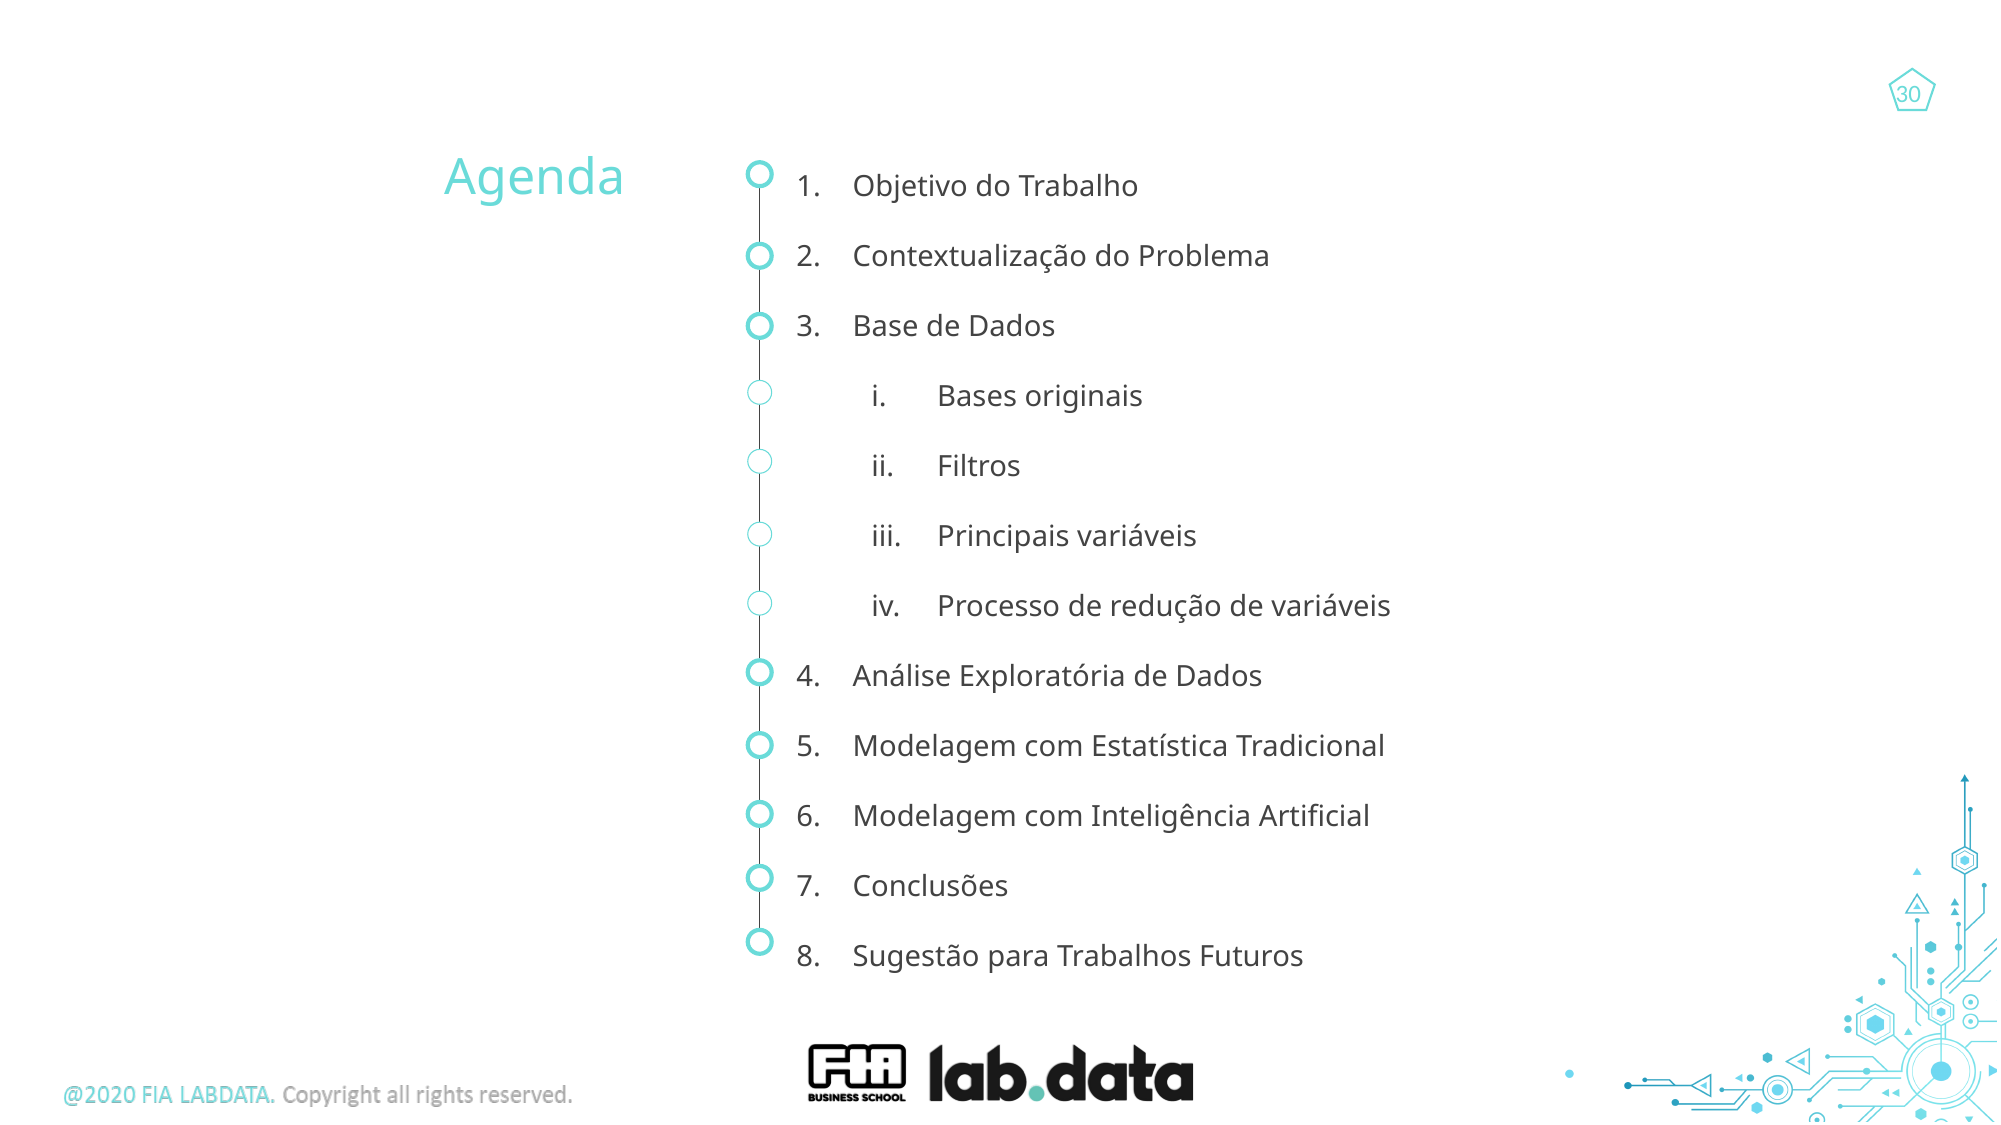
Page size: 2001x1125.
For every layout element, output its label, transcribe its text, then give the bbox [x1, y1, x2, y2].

picture [798, 1039, 1202, 1104]
text_box [746, 590, 759, 617]
text_box [746, 864, 759, 891]
text_box [746, 379, 759, 406]
text_box [746, 928, 773, 955]
text_box [746, 448, 759, 475]
text_box [760, 590, 773, 617]
text_box [760, 521, 773, 548]
picture [1565, 774, 1997, 1122]
text_box [746, 732, 759, 758]
text_box [760, 732, 773, 759]
text_box [760, 312, 773, 339]
text_box [760, 379, 773, 406]
text_box [746, 521, 759, 548]
text_box Agenda [429, 115, 1517, 233]
text_box [760, 242, 773, 269]
text_box [760, 659, 773, 686]
text_box [746, 242, 759, 269]
picture [47, 1064, 676, 1125]
text_box [746, 161, 773, 188]
text_box [760, 864, 773, 891]
text_box [760, 448, 773, 475]
text_box [746, 659, 759, 686]
text_box [746, 801, 759, 827]
text_box [746, 312, 759, 339]
text_box [760, 800, 773, 827]
text_box Objetivo do Trabalho Contextualização do Problema Base de Dados Bases originais Filtros Principais variáveis Processo de redução de variáveis Análise Exploratória de Dados Modelagem com Estatística Tradicional Modelagem com Inteligência Artificial Conclusões Sugestão para Trabalhos Futuros [781, 125, 1630, 980]
